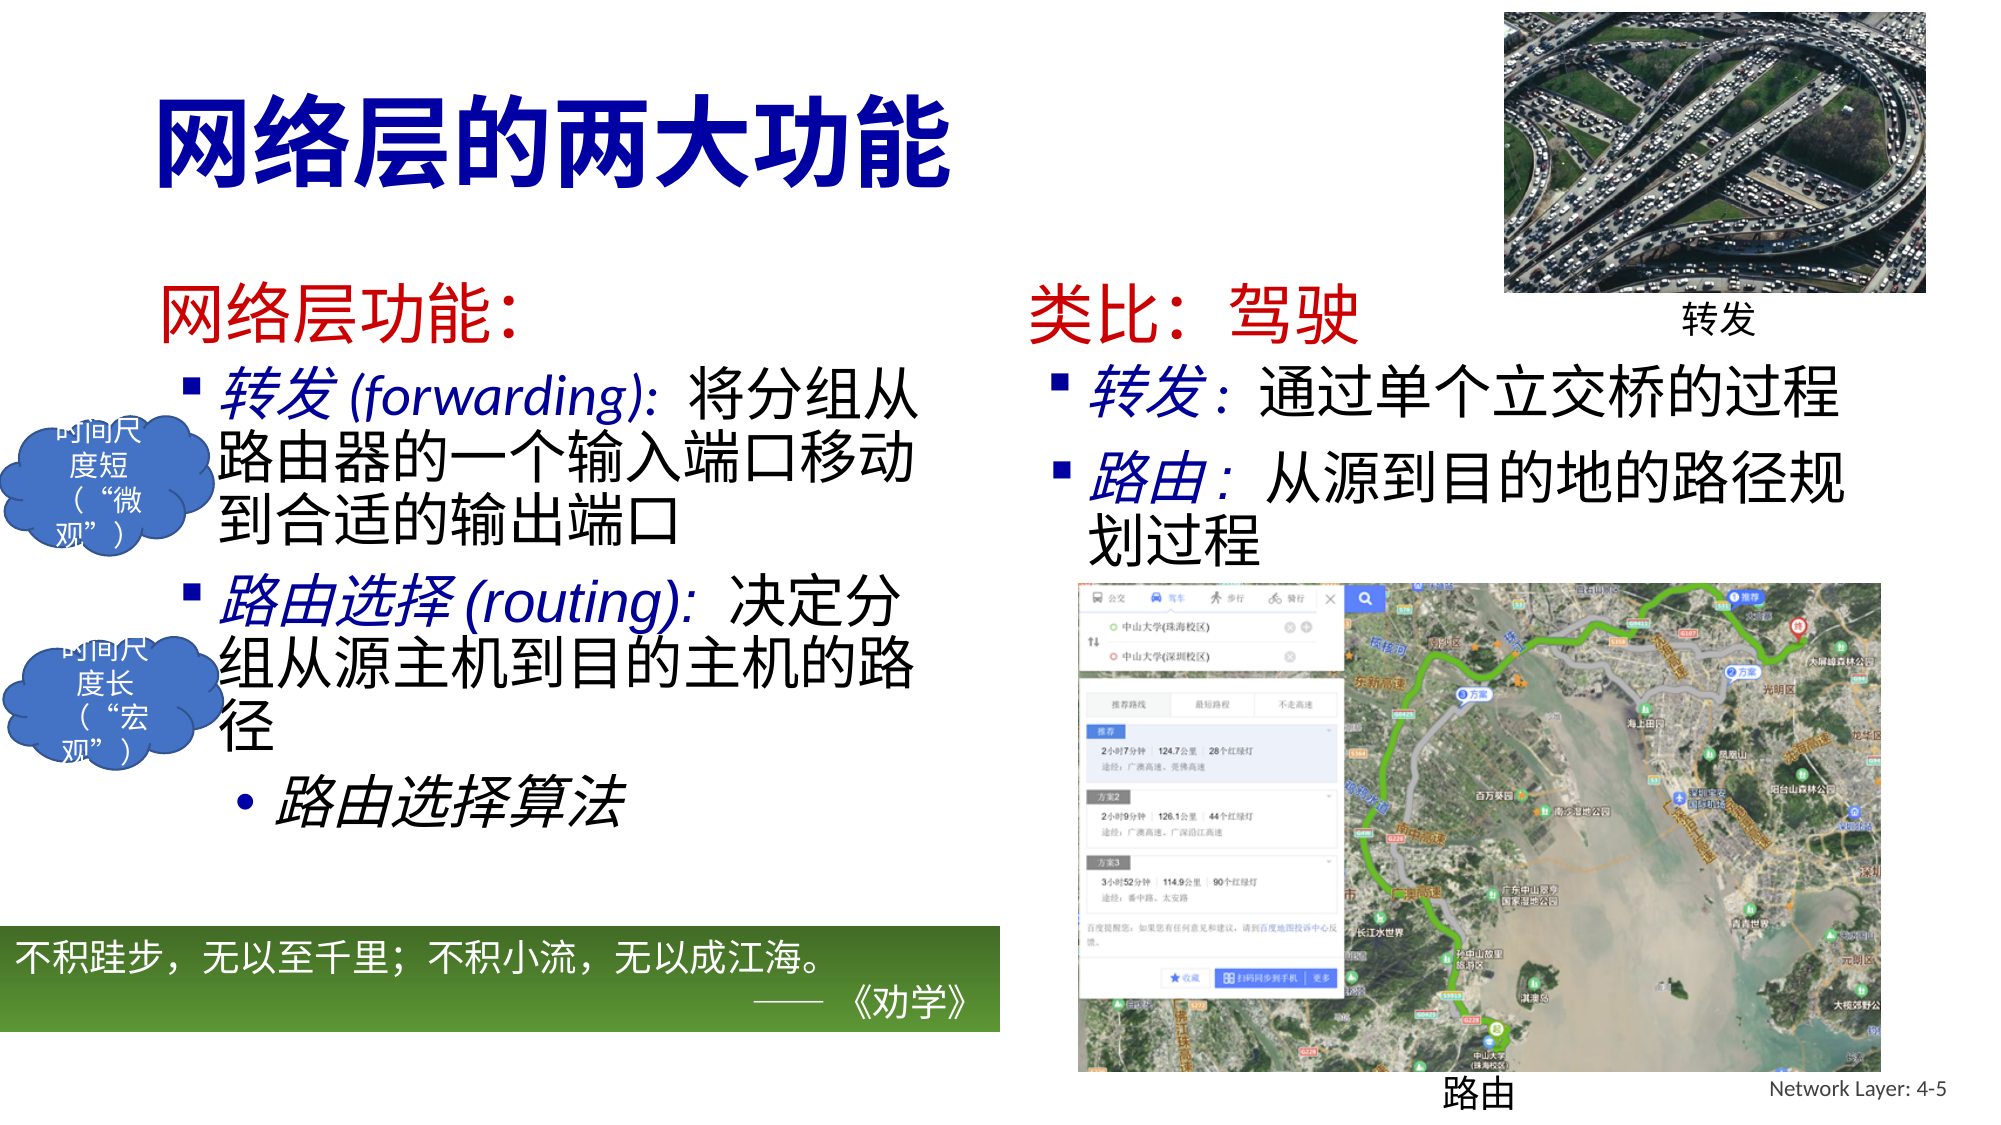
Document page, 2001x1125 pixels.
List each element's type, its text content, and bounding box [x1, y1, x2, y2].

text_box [1078, 583, 1881, 1124]
list 网络层功能： 转发(forwarding): 将分组从路由器的一个输入端口移动到合适的输出端口 [144, 273, 967, 564]
text_box 时间尺度长（“宏观”） [2, 636, 225, 771]
text_box 路由选择(routing): 决定分组从源主机到目的主机的路径 路由选择算法 [144, 564, 967, 870]
text_box 不积跬步，无以至千里；不积小流，无以成江海。 ——《劝学》 [0, 926, 1000, 1032]
list 类比：驾驶 转发: 通过单个立交桥的过程 [1012, 277, 1863, 992]
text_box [1504, 12, 1926, 350]
title 网络层的两大功能 [137, 74, 1504, 221]
slide_number Network Layer: 4-5 [1881, 1056, 1963, 1117]
text_box 路由: 从源到目的地的路径规划过程 [1014, 442, 1865, 587]
text_box 时间尺度短（“微观”） [0, 415, 215, 557]
